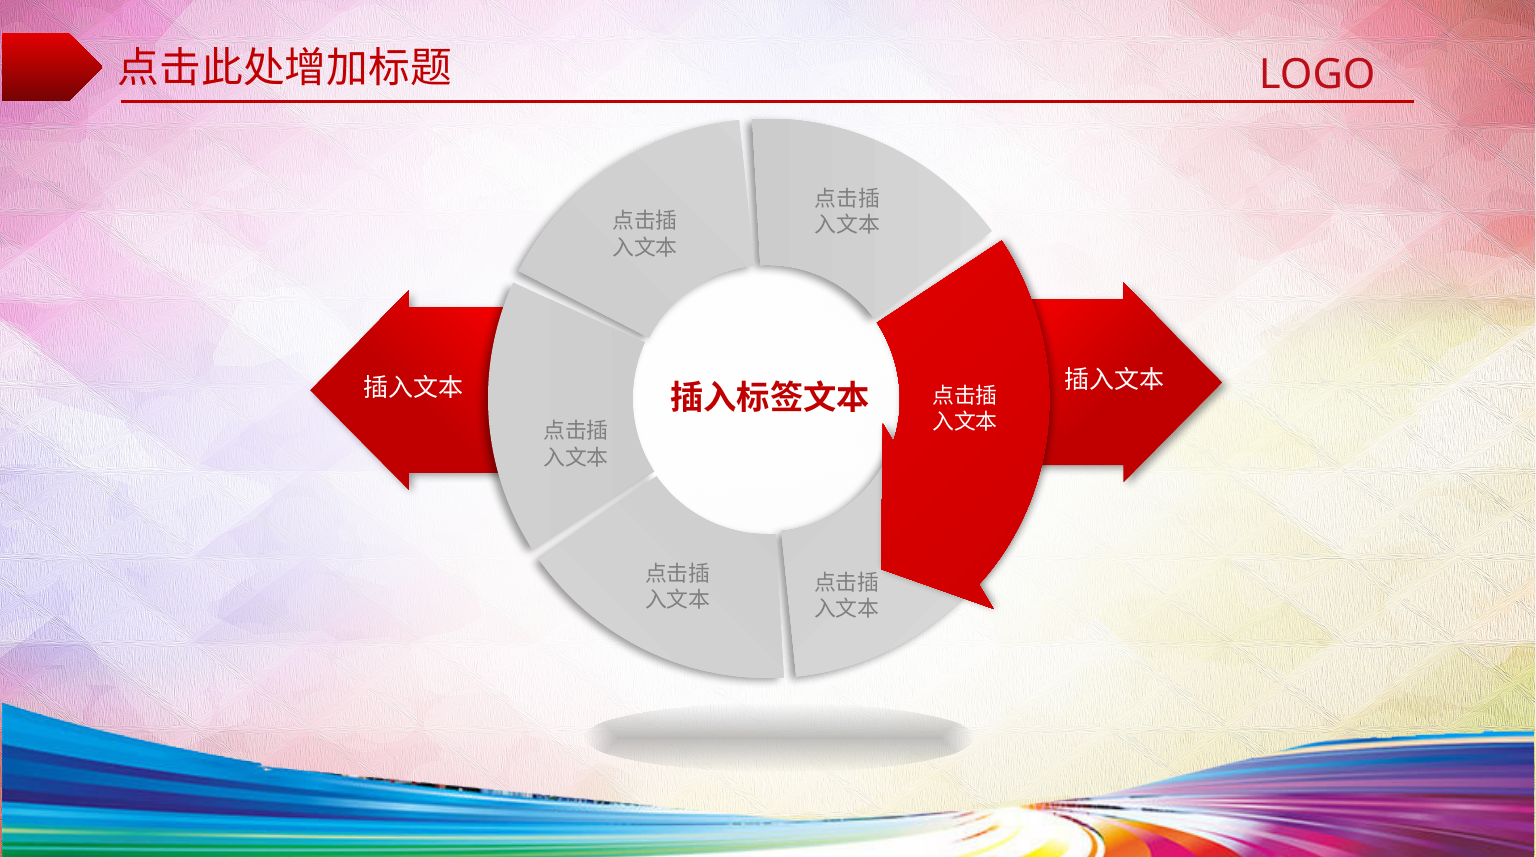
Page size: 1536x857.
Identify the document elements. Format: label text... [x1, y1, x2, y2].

picture [0, 0, 1536, 857]
text_box LOGO [1244, 39, 1391, 49]
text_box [2, 32, 490, 102]
